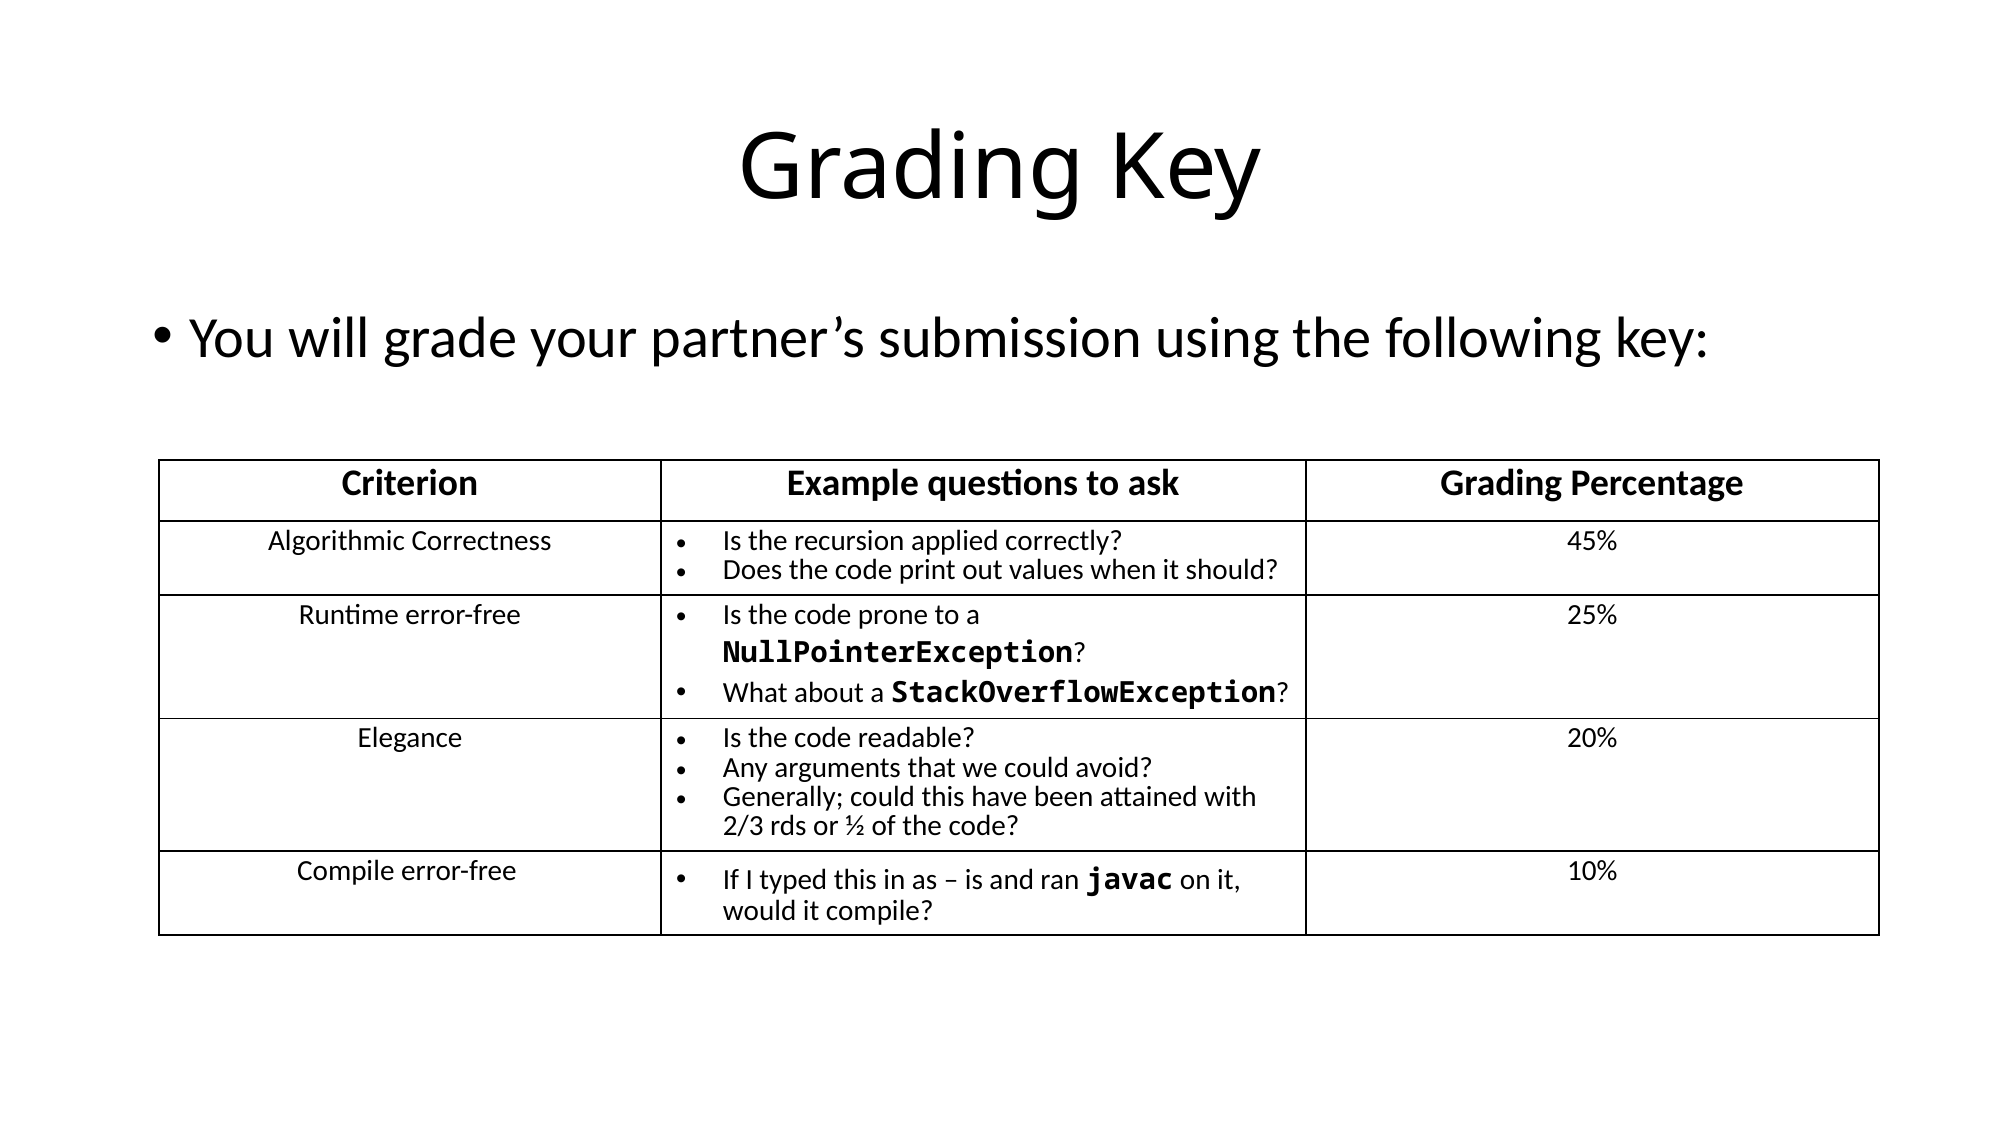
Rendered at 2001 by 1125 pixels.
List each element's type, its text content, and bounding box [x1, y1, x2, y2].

table_cell Is the code prone to a NullPointerException? What about a StackOverflowException? [662, 596, 1305, 718]
table_cell Is the recursion applied correctly? Does the code print out values when it should? [662, 522, 1305, 594]
table_cell Runtime error-free [160, 596, 660, 718]
table_cell Algorithmic Correctness [160, 522, 660, 594]
table_cell Compile error-free [160, 852, 660, 934]
table_cell Elegance [160, 719, 660, 850]
table_cell 10% [1307, 852, 1878, 934]
table_cell 25% [1307, 596, 1878, 718]
table_cell If I typed this in as – is and ran javac on it, would it compile? [662, 852, 1305, 934]
table_cell 45% [1307, 522, 1878, 594]
table_cell 20% [1307, 719, 1878, 850]
list You will grade your partner’s submission using the following key: [137, 299, 1863, 1014]
table_header Criterion [160, 461, 660, 520]
table_header Grading Percentage [1307, 461, 1878, 520]
title Grading Key [137, 59, 1863, 278]
table_cell Is the code readable? Any arguments that we could avoid? Generally; could this have been attained with 2/3 rds or ½ of the code? [662, 719, 1305, 850]
table_header Example questions to ask [662, 461, 1305, 520]
